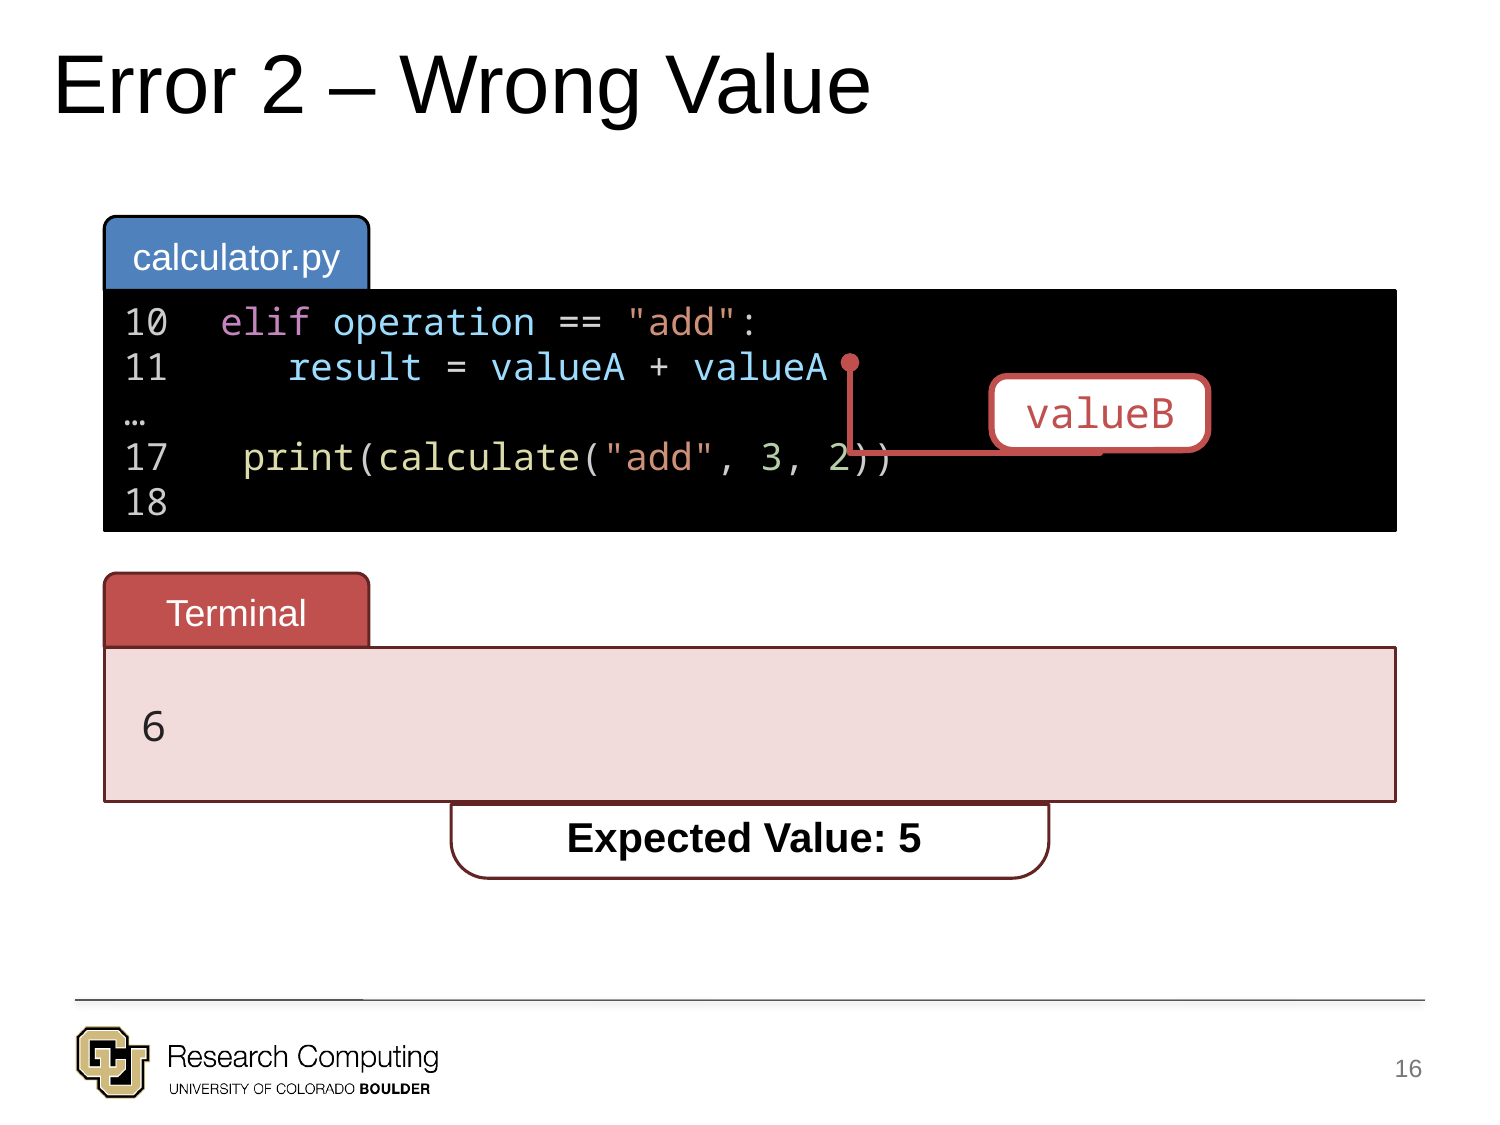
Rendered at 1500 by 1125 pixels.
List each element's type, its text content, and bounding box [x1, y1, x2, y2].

picture [75, 1026, 438, 1099]
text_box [849, 362, 992, 414]
text_box Expected Value: 5 [449, 812, 1051, 881]
text_box 16 [1100, 1037, 1438, 1098]
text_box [103, 216, 1396, 804]
title Error 2 – Wrong Value [37, 23, 1250, 227]
